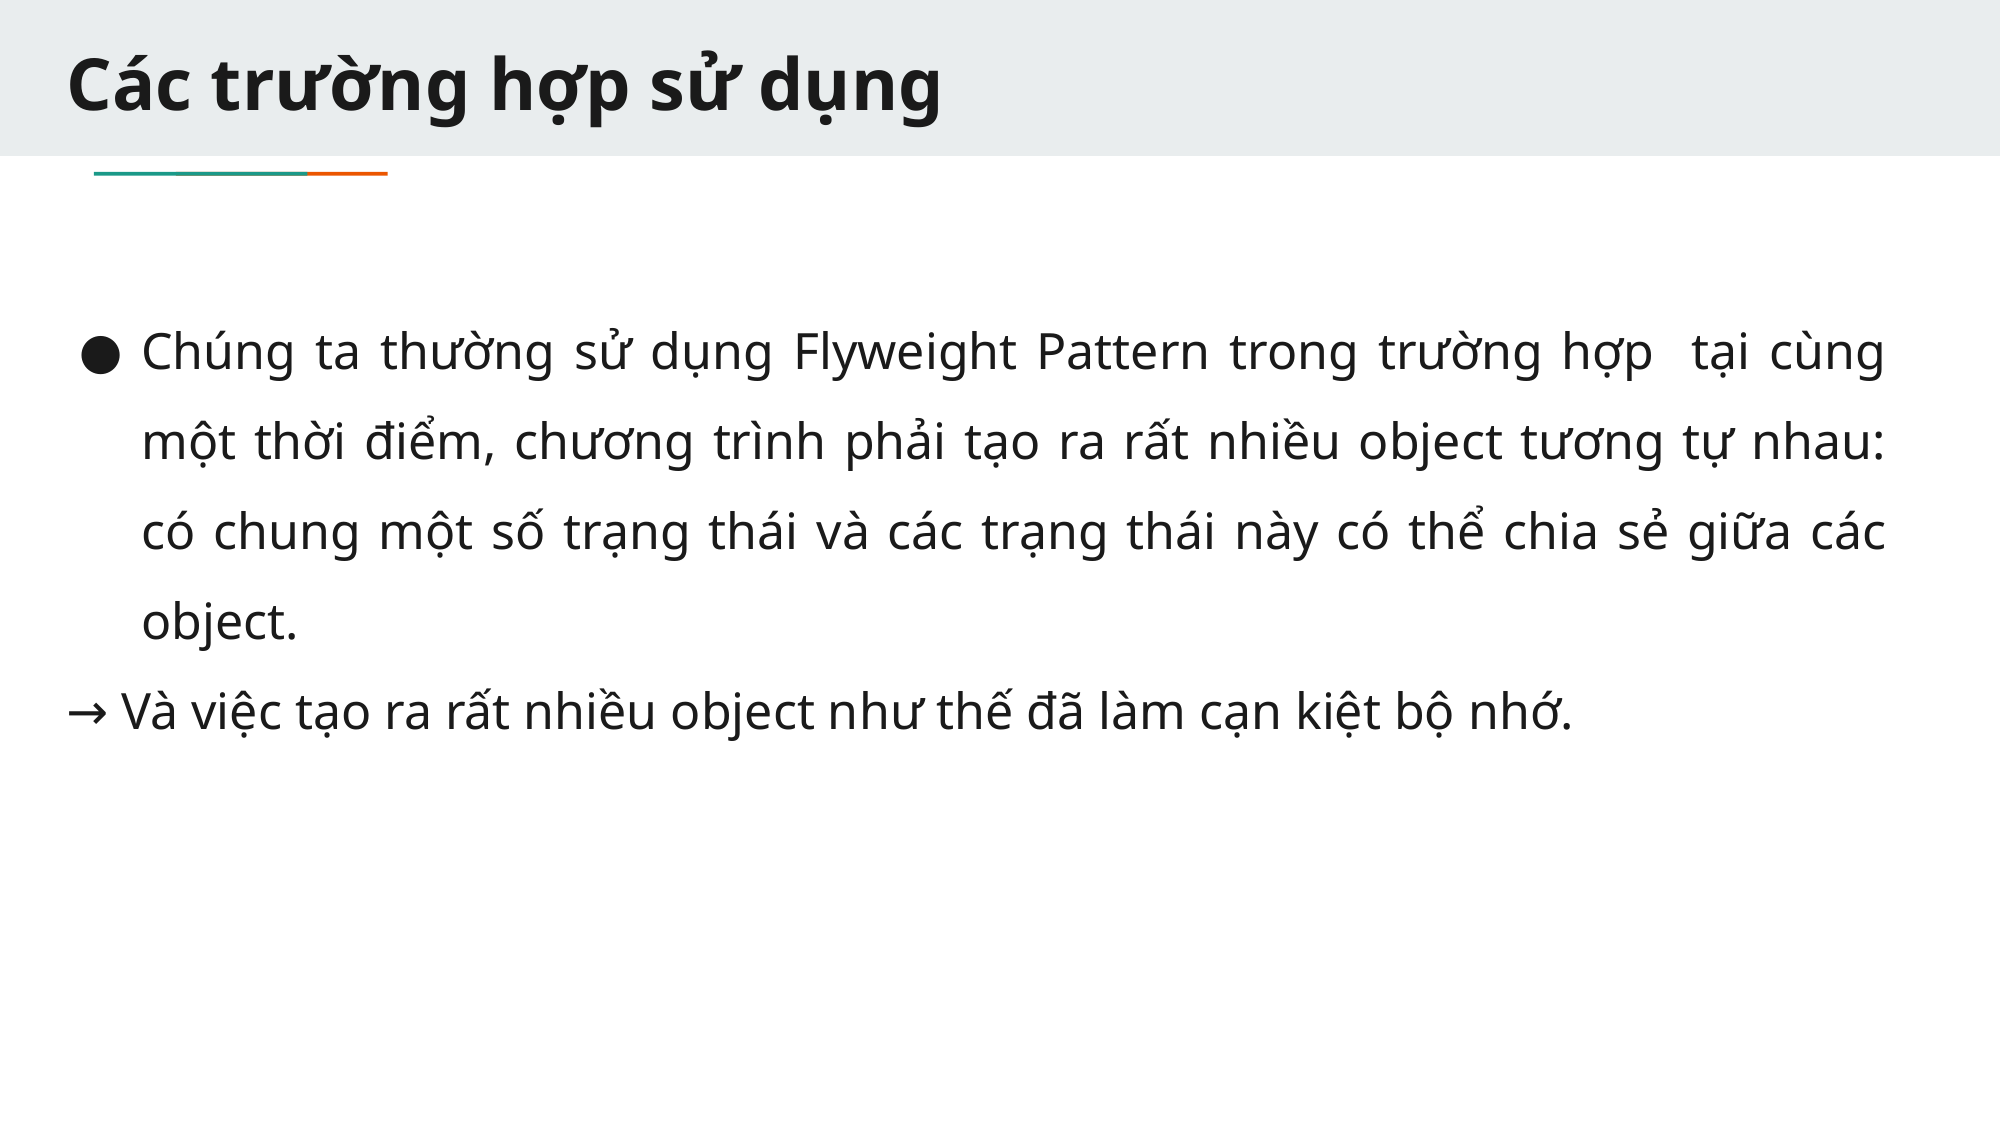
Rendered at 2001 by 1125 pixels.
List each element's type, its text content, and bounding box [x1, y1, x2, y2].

title Các trường hợp sử dụng [51, 23, 1956, 141]
text_box Chúng ta thường sử dụng Flyweight Pattern trong trường hợp tại cùng một thời điểm, chương trình phải tạo ra rất nhiều object tương tự nhau: có chung một số trạng thái và các trạng thái này có thể chia sẻ giữa các object. → Và việc tạo ra rất nhiều object như thế đã làm cạn kiệt bộ nhớ. [51, 274, 1903, 762]
